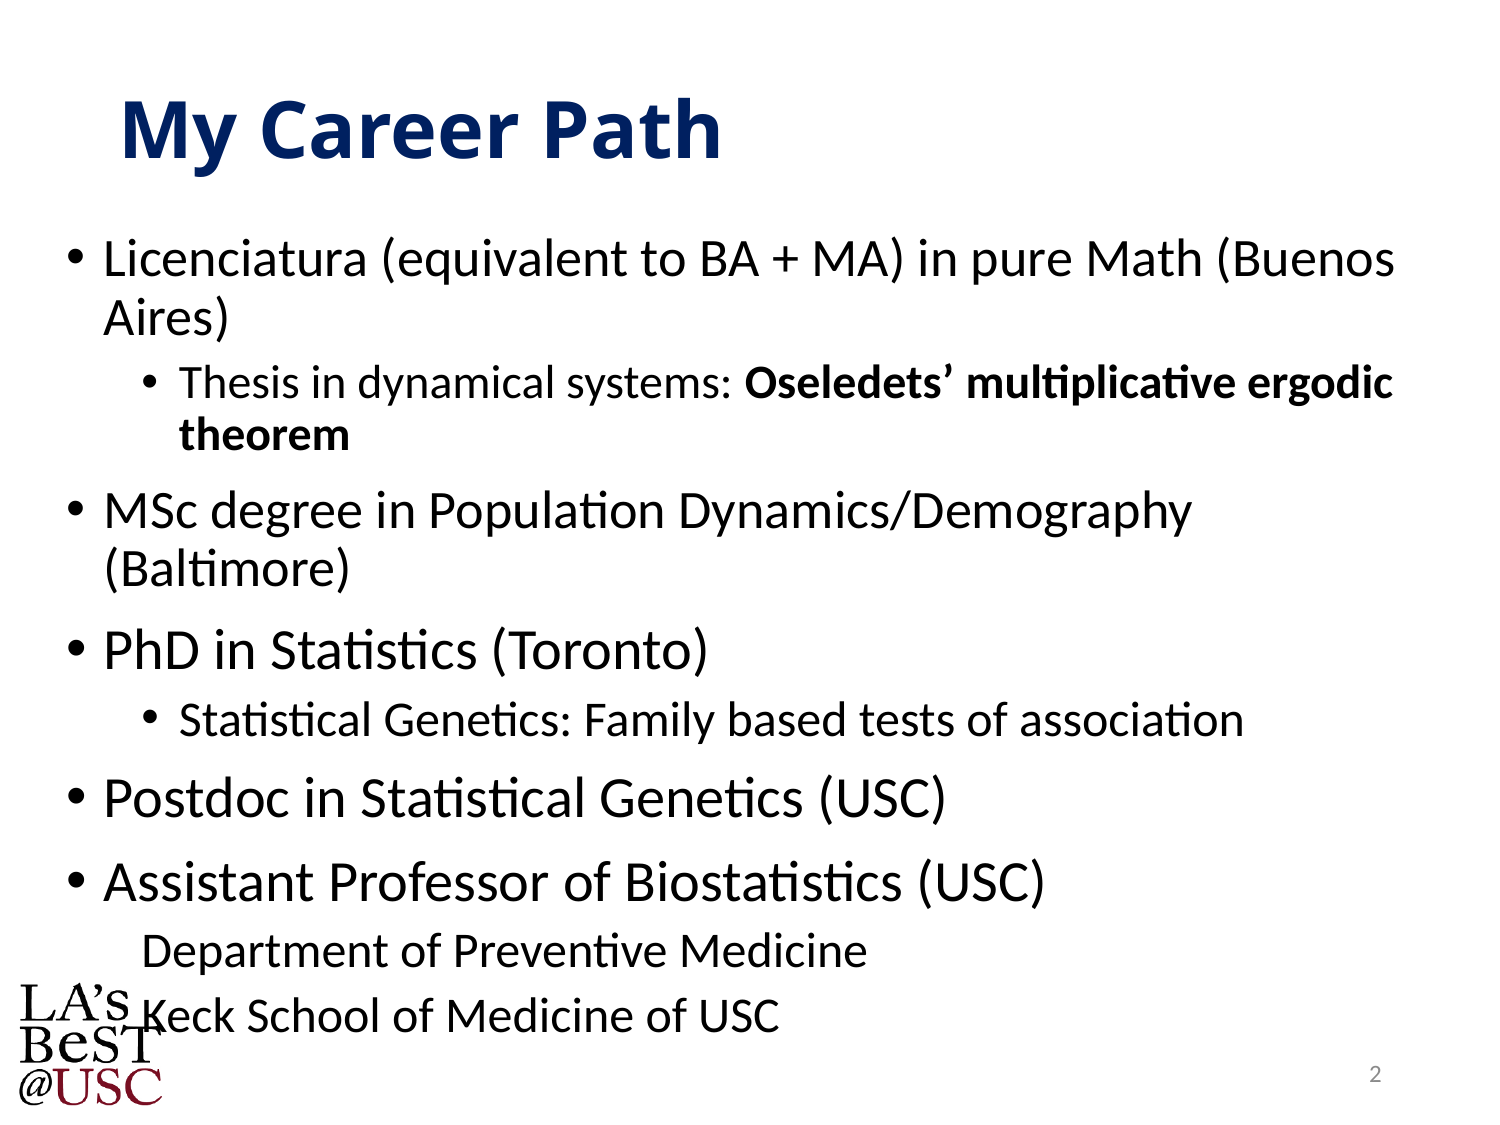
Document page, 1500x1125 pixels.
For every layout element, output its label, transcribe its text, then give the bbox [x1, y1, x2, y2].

slide_number 2 [1059, 1042, 1397, 1103]
picture [15, 977, 168, 1111]
list Licenciatura (equivalent to BA + MA) in pure Math (Buenos Aires) Thesis in dynamical systems: Oseledets’ multiplicative ergodic theorem MSc degree in Population Dynamics/Demography (Baltimore) PhD in Statistics (Toronto) Statistical Genetics: Family based tests of association Postdoc in Statistical Genetics (USC) Assistant Professor of Biostatistics (USC) Department of Preventive Medicine Keck School of Medicine of USC [51, 222, 1470, 1066]
title My Career Path [103, 23, 1397, 222]
